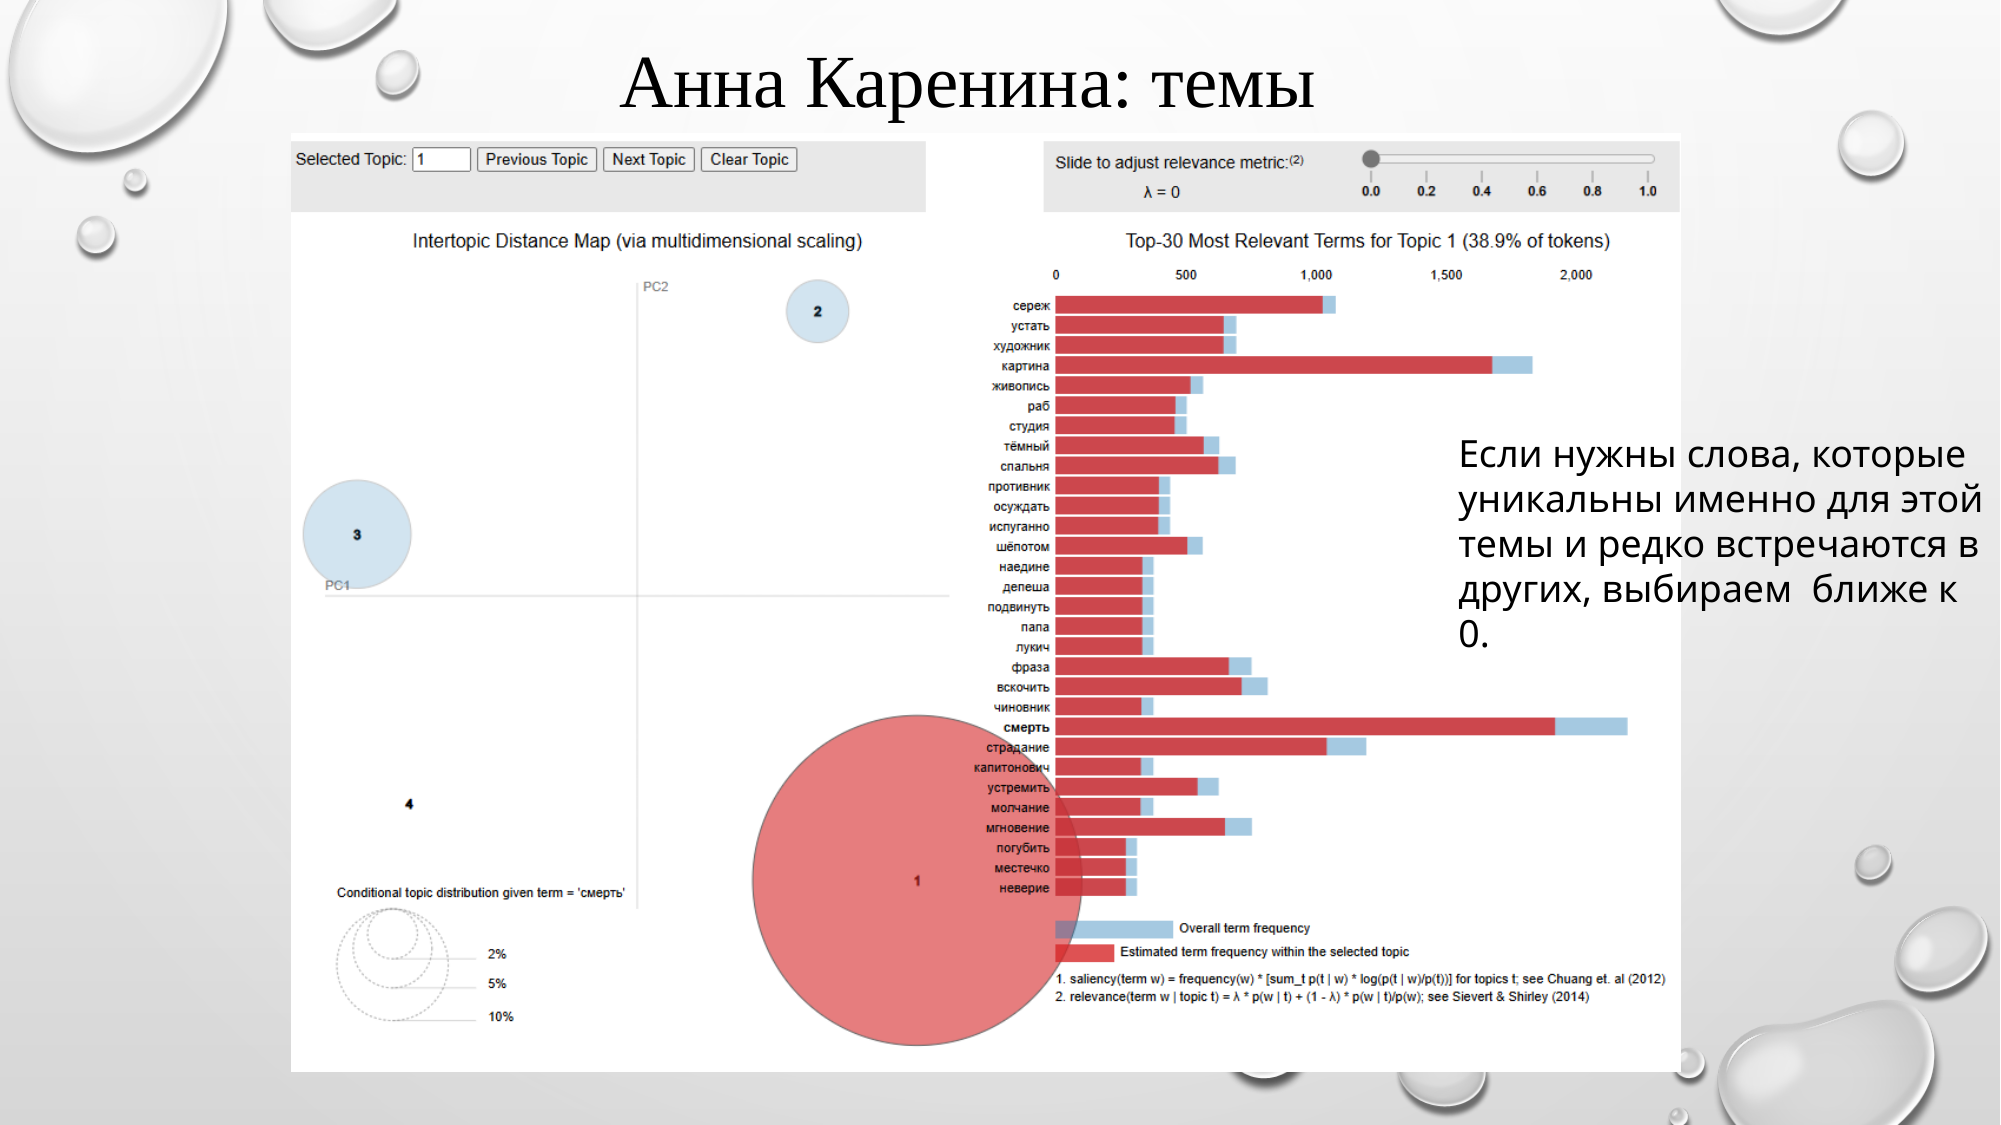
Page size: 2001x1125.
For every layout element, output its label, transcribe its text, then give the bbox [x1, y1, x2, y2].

picture [0, 0, 2000, 1125]
title Анна Каренина: темы [117, 33, 1818, 134]
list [291, 133, 1682, 1072]
text_box Если нужны слова, которые уникальны именно для этой темы и редко встречаются в других, выбираем ближе к 0. [1682, 422, 2000, 663]
